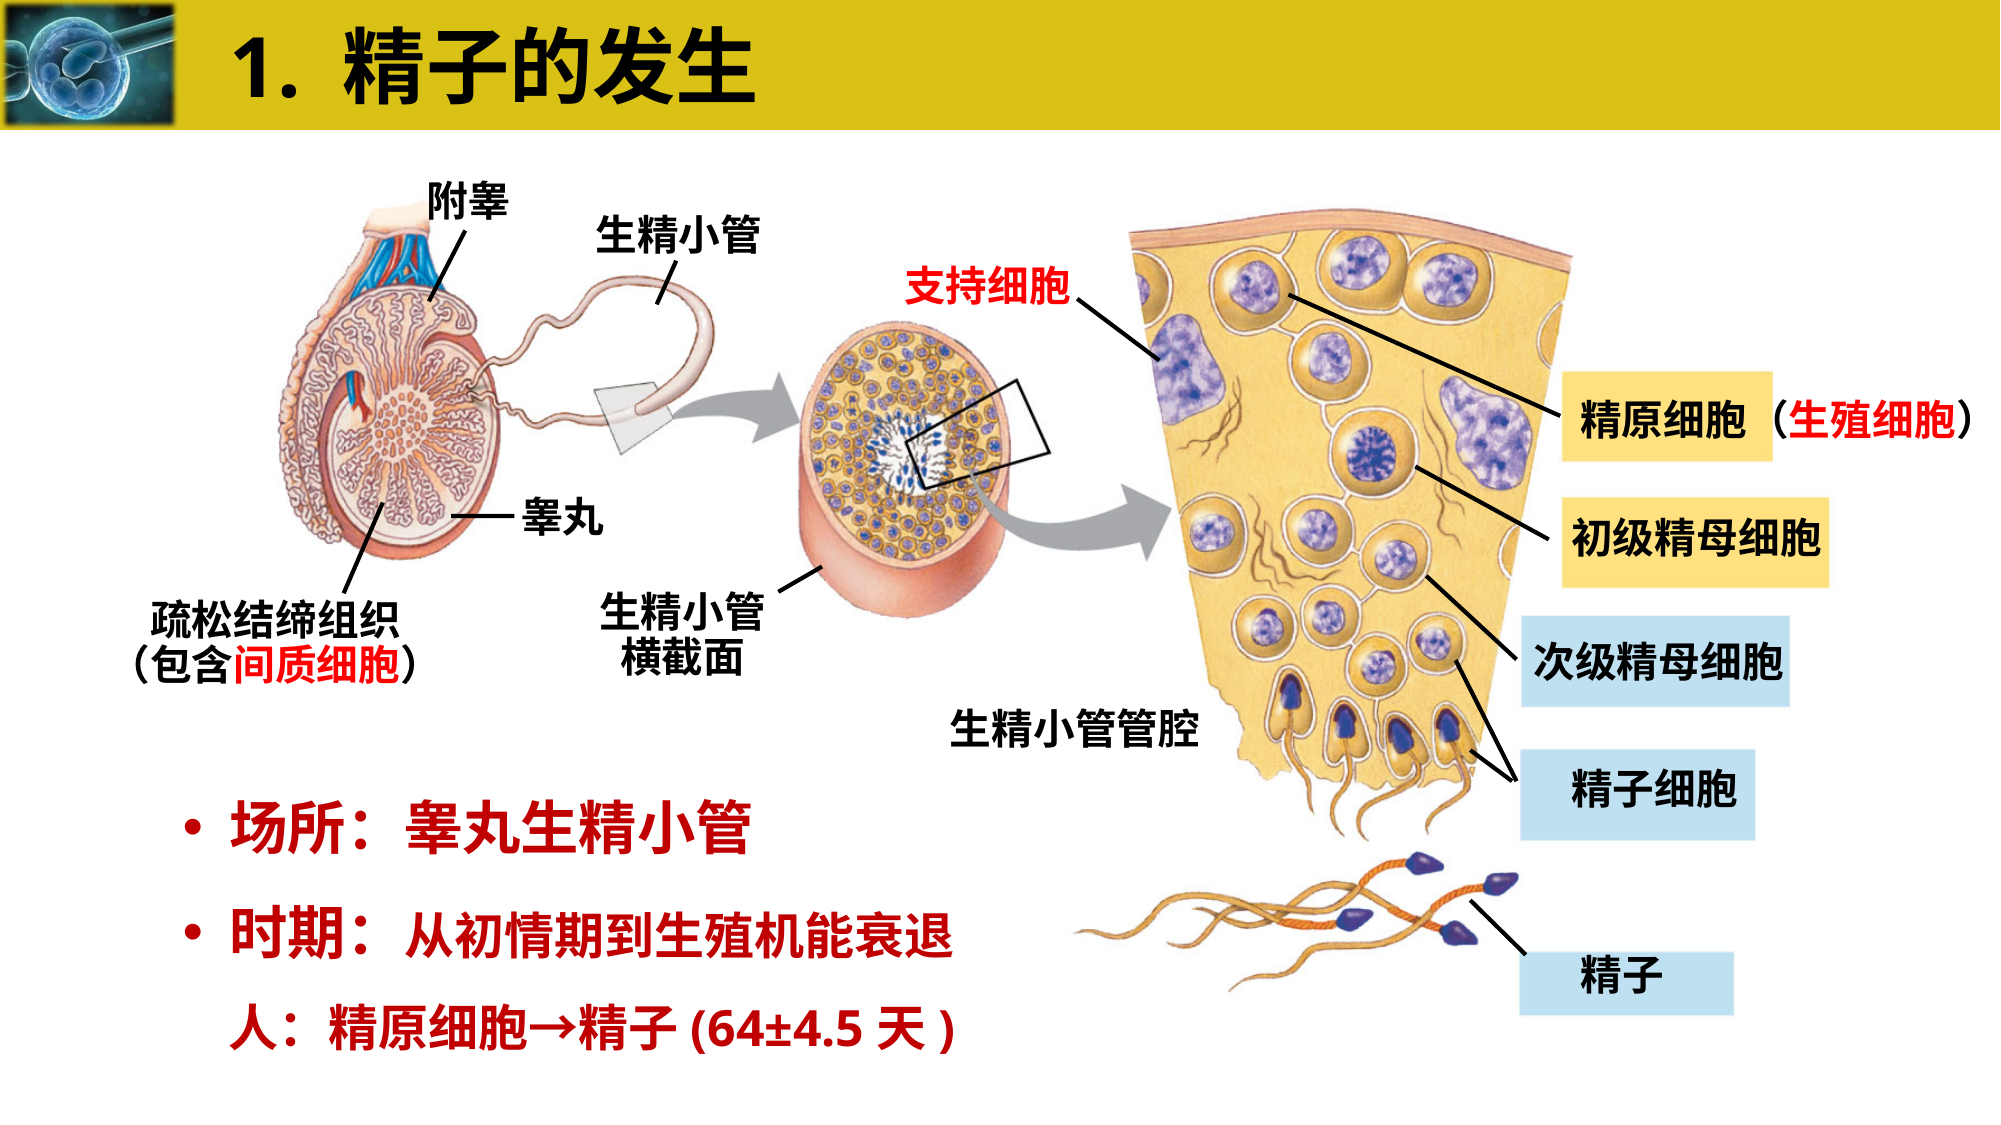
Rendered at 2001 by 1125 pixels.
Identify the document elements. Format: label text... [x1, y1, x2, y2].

text_box 疏松结缔组织 （包含间质细胞） [214, 599, 269, 645]
title 1. 精子的发生 [214, 24, 1765, 105]
picture [269, 168, 1850, 1071]
text_box 场所：睾丸生精小管 时期：从初情期到生殖机能衰退 人：精原细胞→精子(64±4.5天) [168, 749, 269, 1064]
picture [8, 8, 171, 122]
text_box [269, 180, 1838, 1066]
